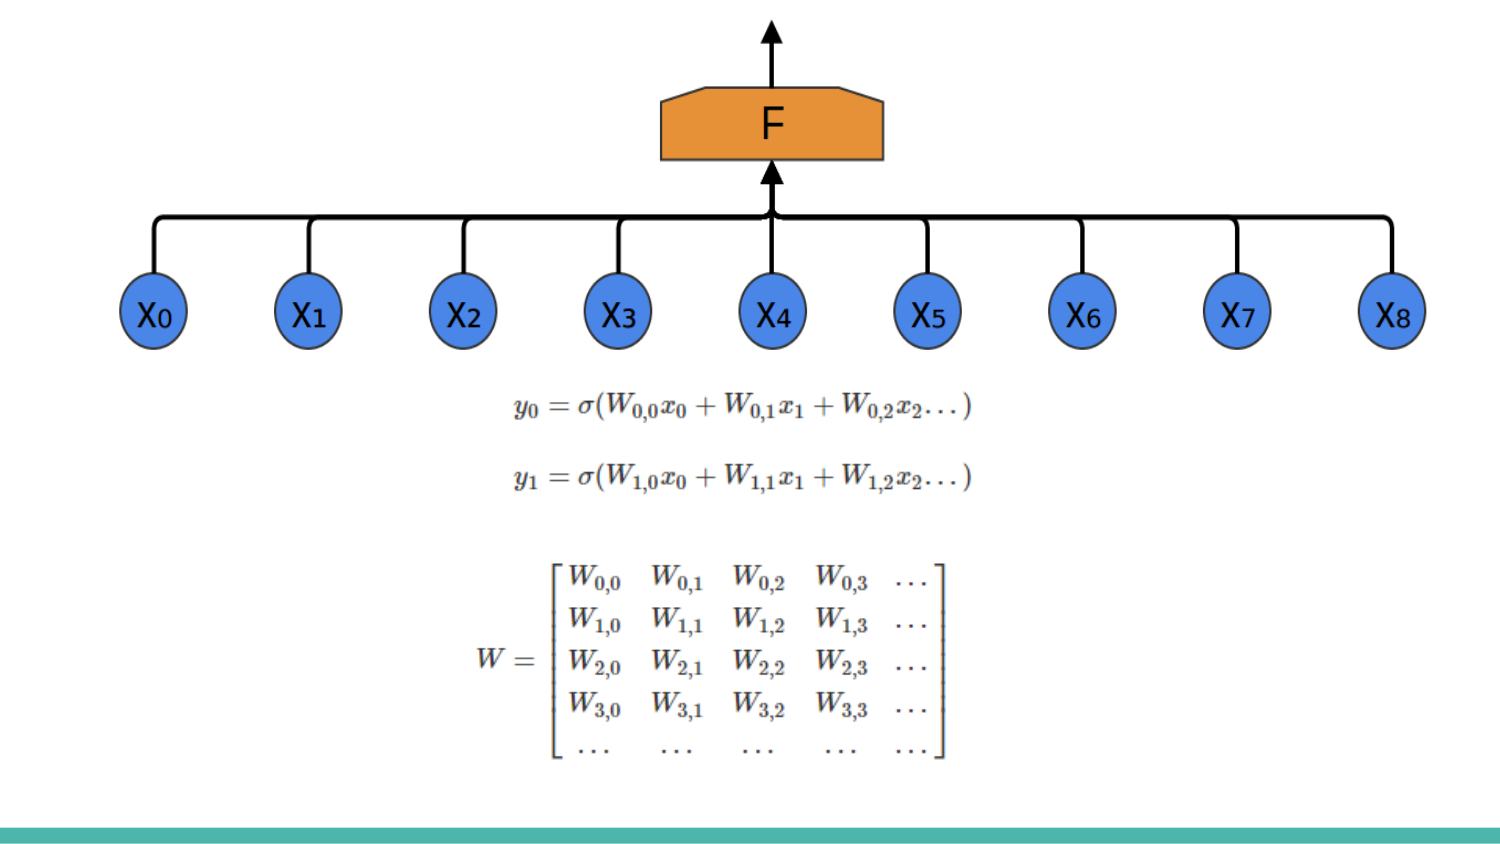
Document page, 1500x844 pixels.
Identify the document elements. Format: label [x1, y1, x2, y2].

picture [105, 15, 1433, 355]
picture [425, 545, 1024, 792]
picture [459, 382, 990, 518]
